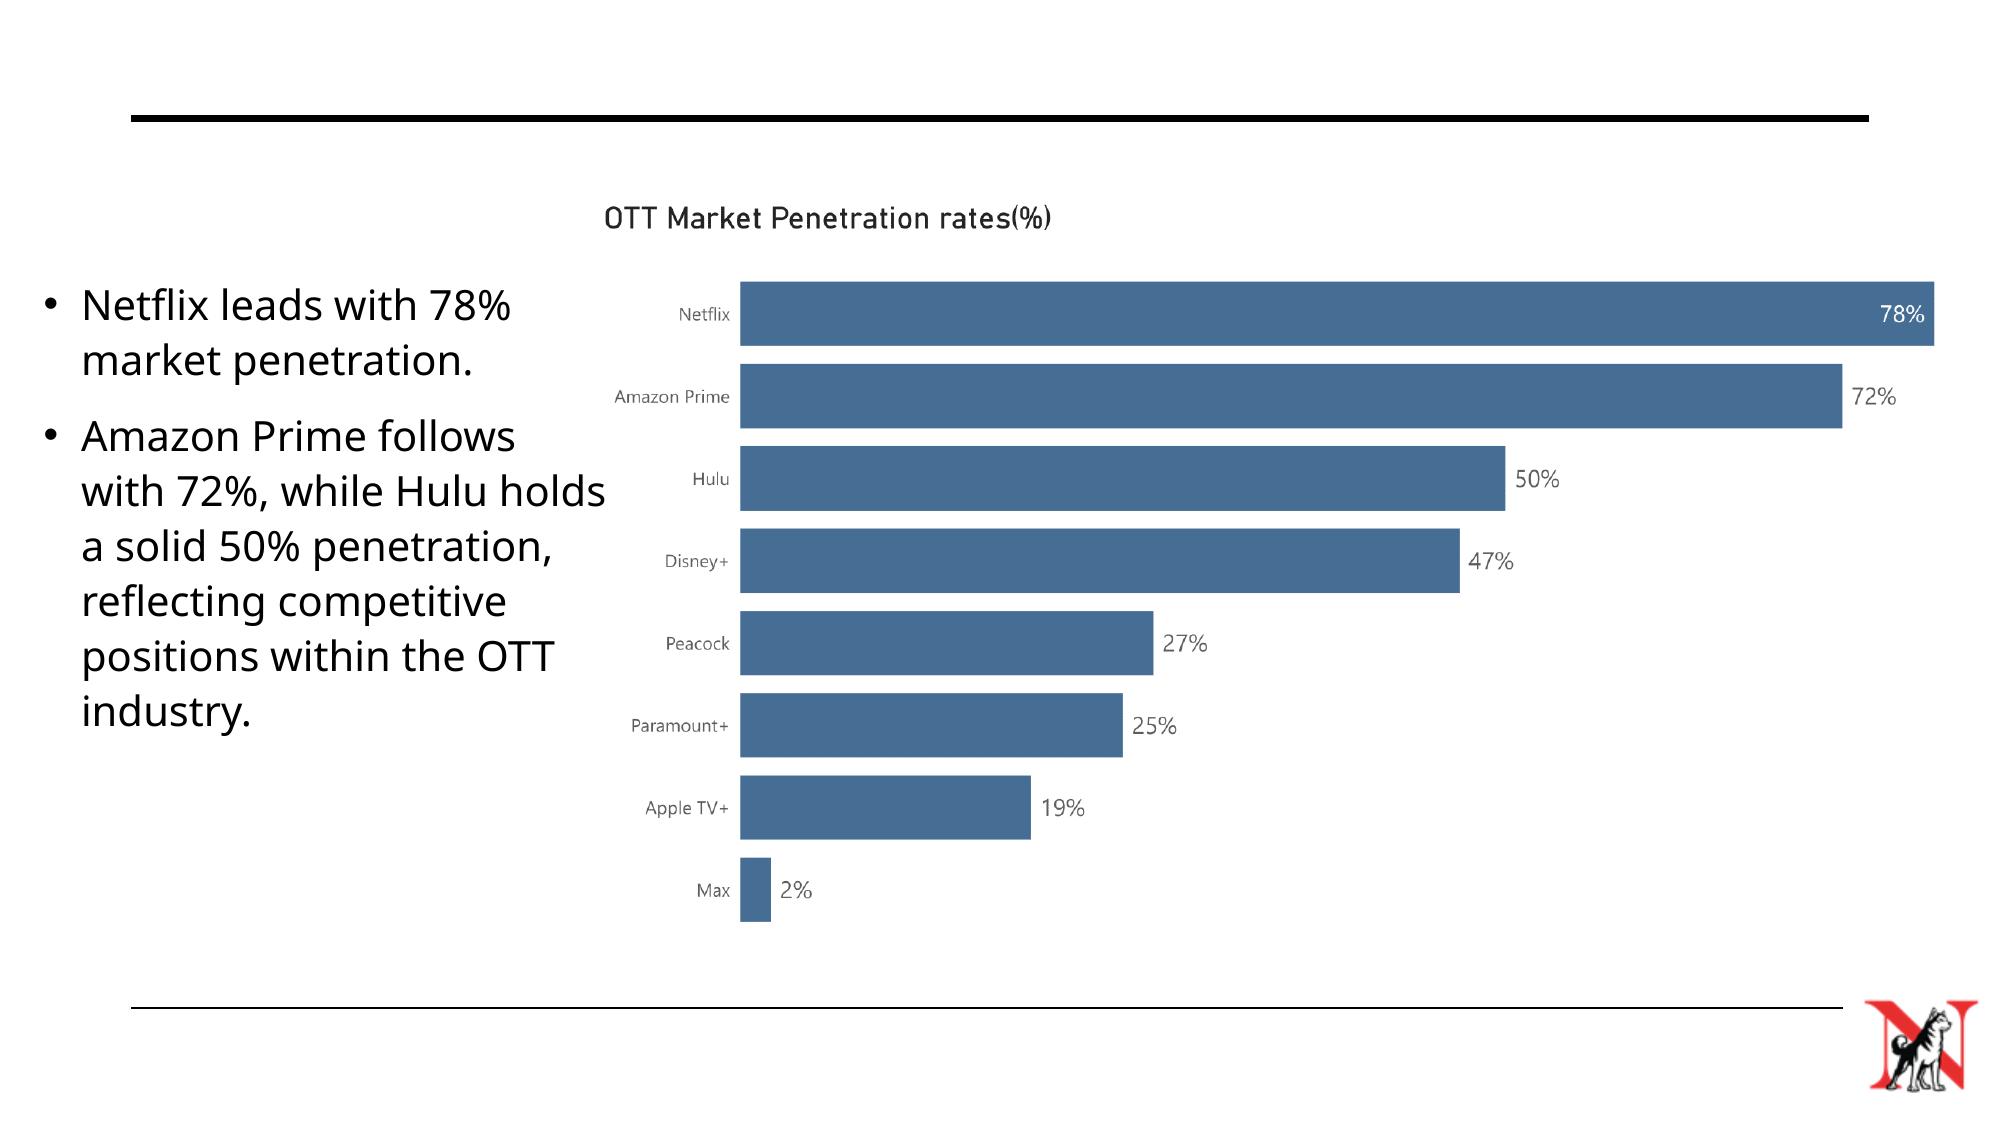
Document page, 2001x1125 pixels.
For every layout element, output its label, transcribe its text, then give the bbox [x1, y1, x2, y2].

picture [1843, 968, 2000, 1125]
text_box Netflix leads with 78% market penetration. Amazon Prime follows with 72%, while Hulu holds a solid 50% penetration, reflecting competitive positions within the OTT industry. [28, 265, 548, 863]
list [548, 160, 2000, 968]
